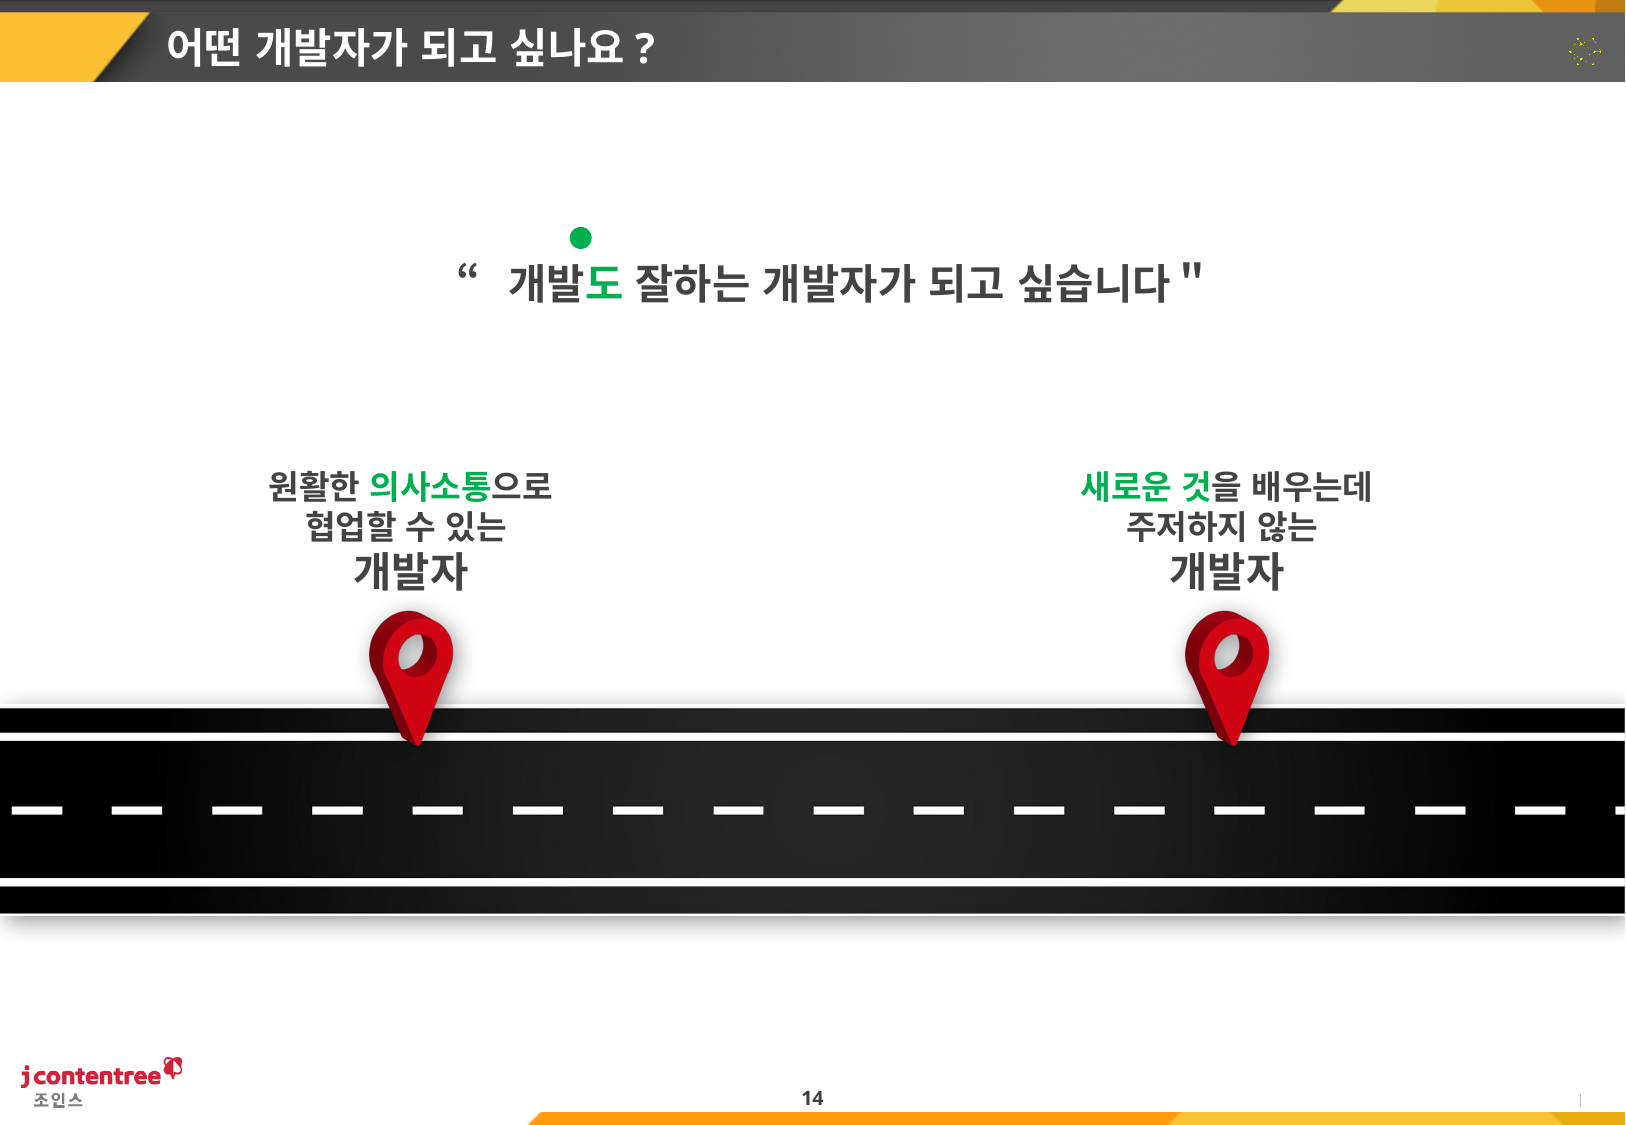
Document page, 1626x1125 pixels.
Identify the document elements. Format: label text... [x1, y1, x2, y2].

text_box 어떤 개발자가 되고 싶나요? [151, 14, 671, 80]
text_box 원활한 의사소통으로 협업할 수 있는 개발자 [244, 459, 578, 604]
picture [0, 0, 1625, 82]
picture [0, 1056, 1625, 1125]
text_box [438, 226, 1231, 317]
picture [0, 605, 1625, 916]
text_box 새로운 것을 배우는데 주저하지 않는 개발자 [1049, 459, 1405, 604]
